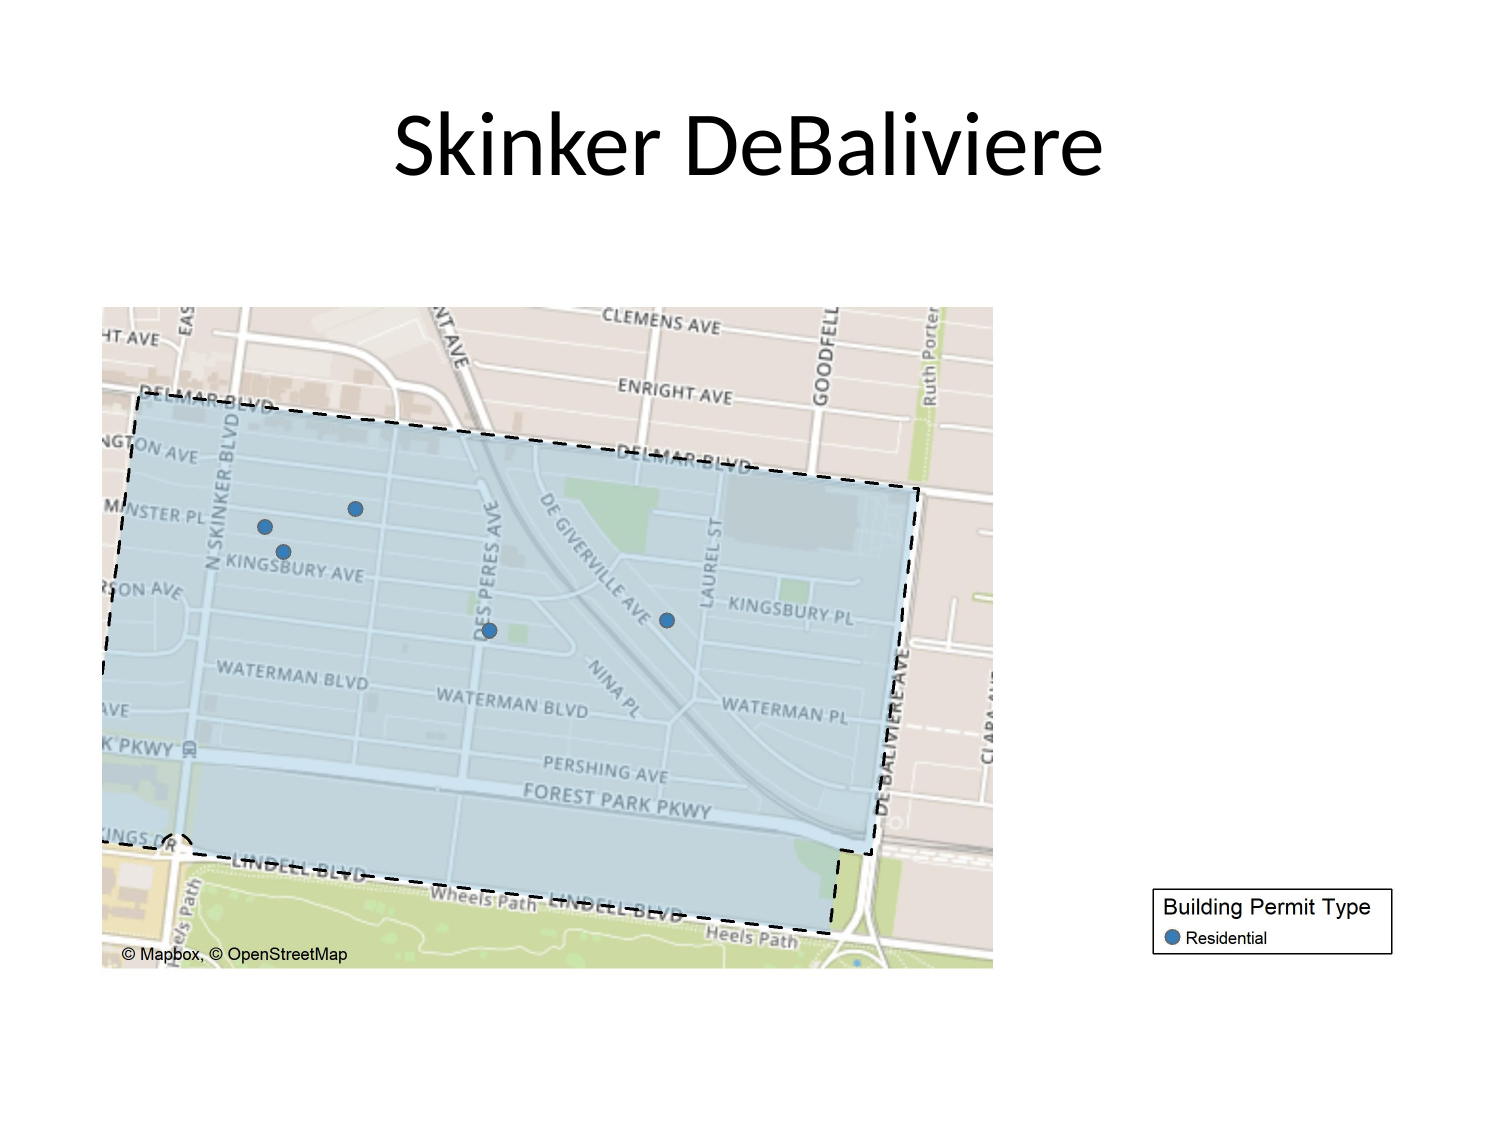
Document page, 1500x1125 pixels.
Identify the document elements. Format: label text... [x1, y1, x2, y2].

title Skinker DeBaliviere [75, 45, 1425, 233]
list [74, 262, 1426, 1013]
